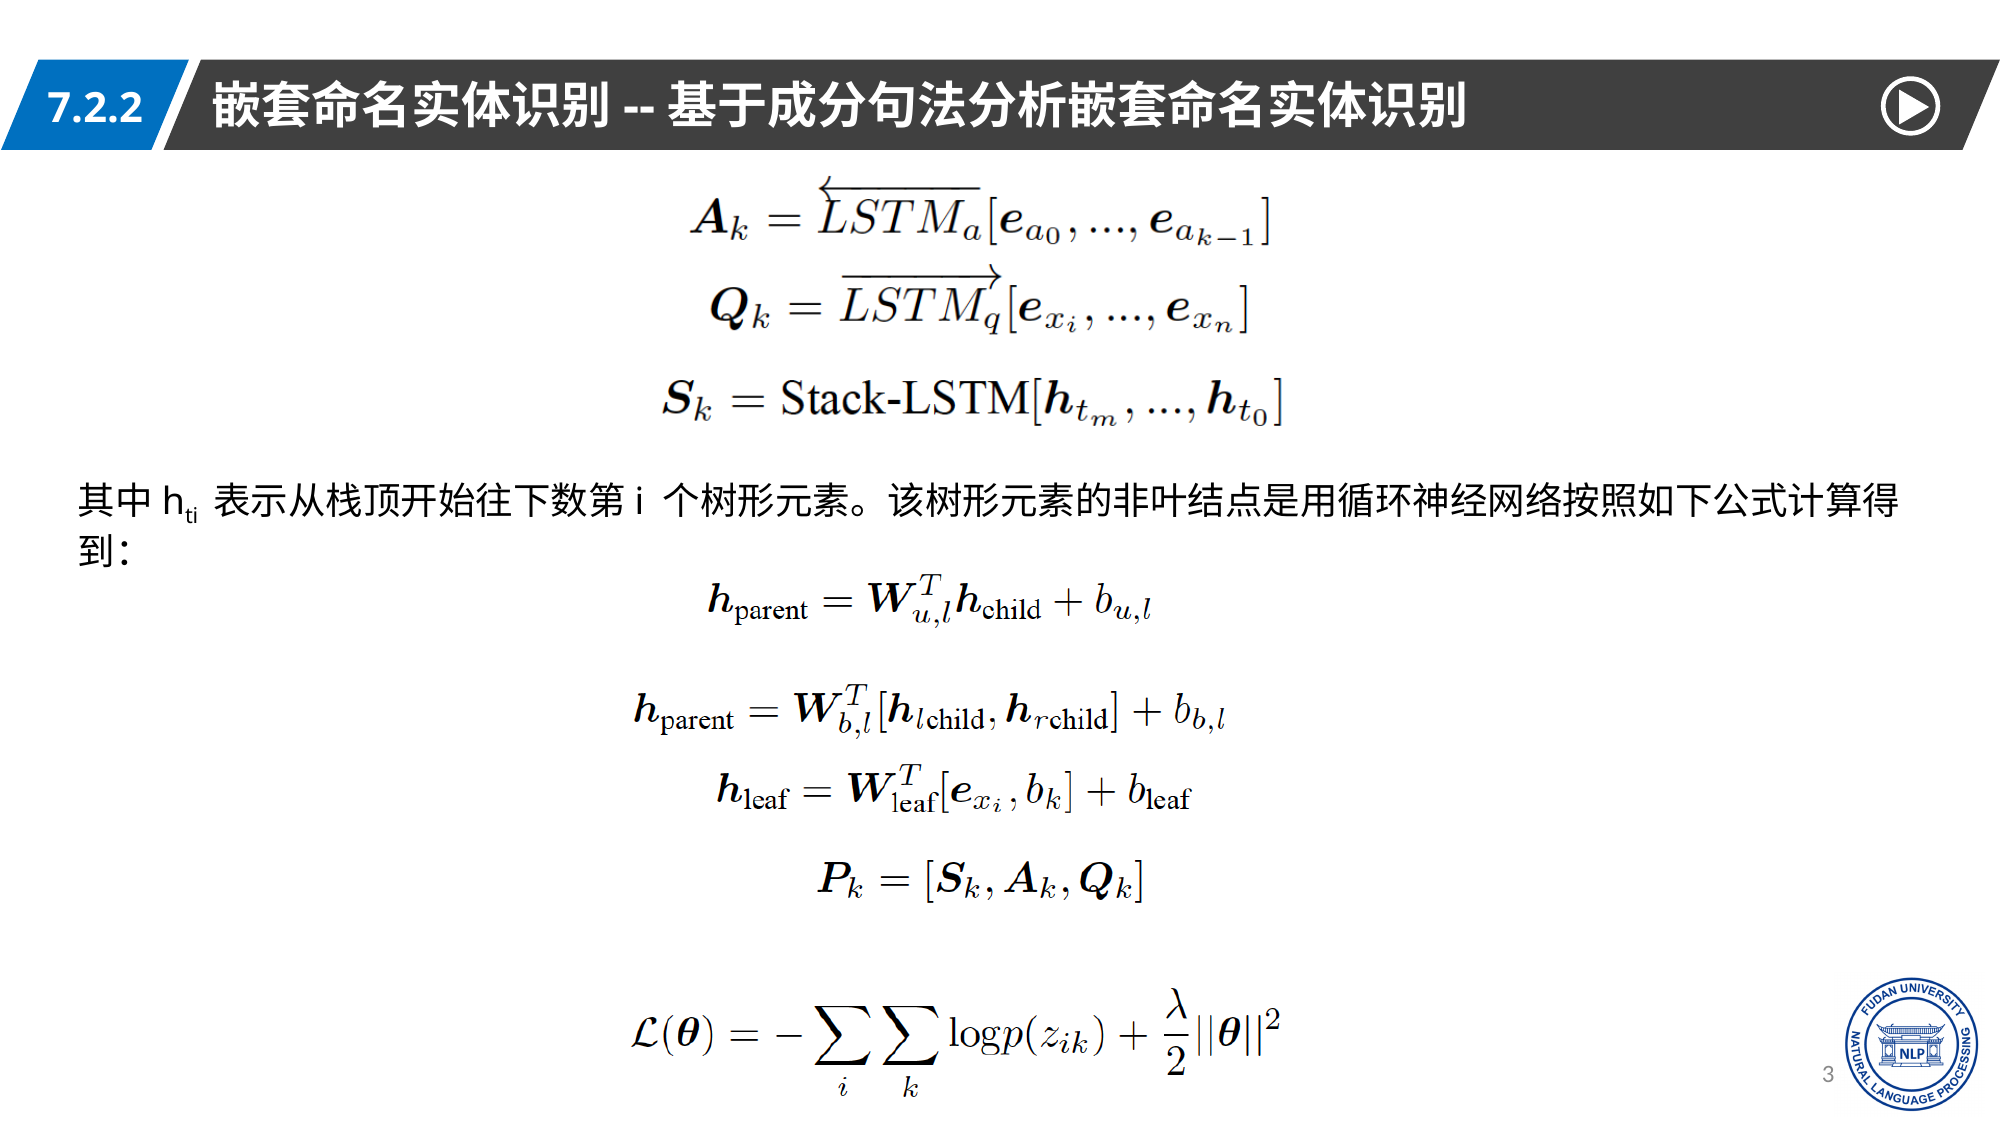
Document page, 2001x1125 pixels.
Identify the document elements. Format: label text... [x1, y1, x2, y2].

text_box [163, 59, 2000, 150]
picture [699, 753, 1223, 921]
text_box 嵌套命名实体识别--基于成分句法分析嵌套命名实体识别 [196, 66, 1483, 142]
text_box [32, 59, 189, 120]
text_box 其中hti 表示从栈顶开始往下数第i 个树形元素。该树形元素的非叶结点是用循环神经网络按照如下公式计算得到： [63, 469, 1938, 581]
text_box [1883, 78, 1939, 134]
text_box [1, 89, 157, 150]
picture [592, 983, 1330, 1103]
text_box 7.2.2 [26, 73, 164, 138]
picture [643, 155, 1319, 451]
picture [608, 558, 1264, 751]
slide_number 34 [1412, 1042, 1863, 1103]
picture [1834, 972, 1985, 1117]
